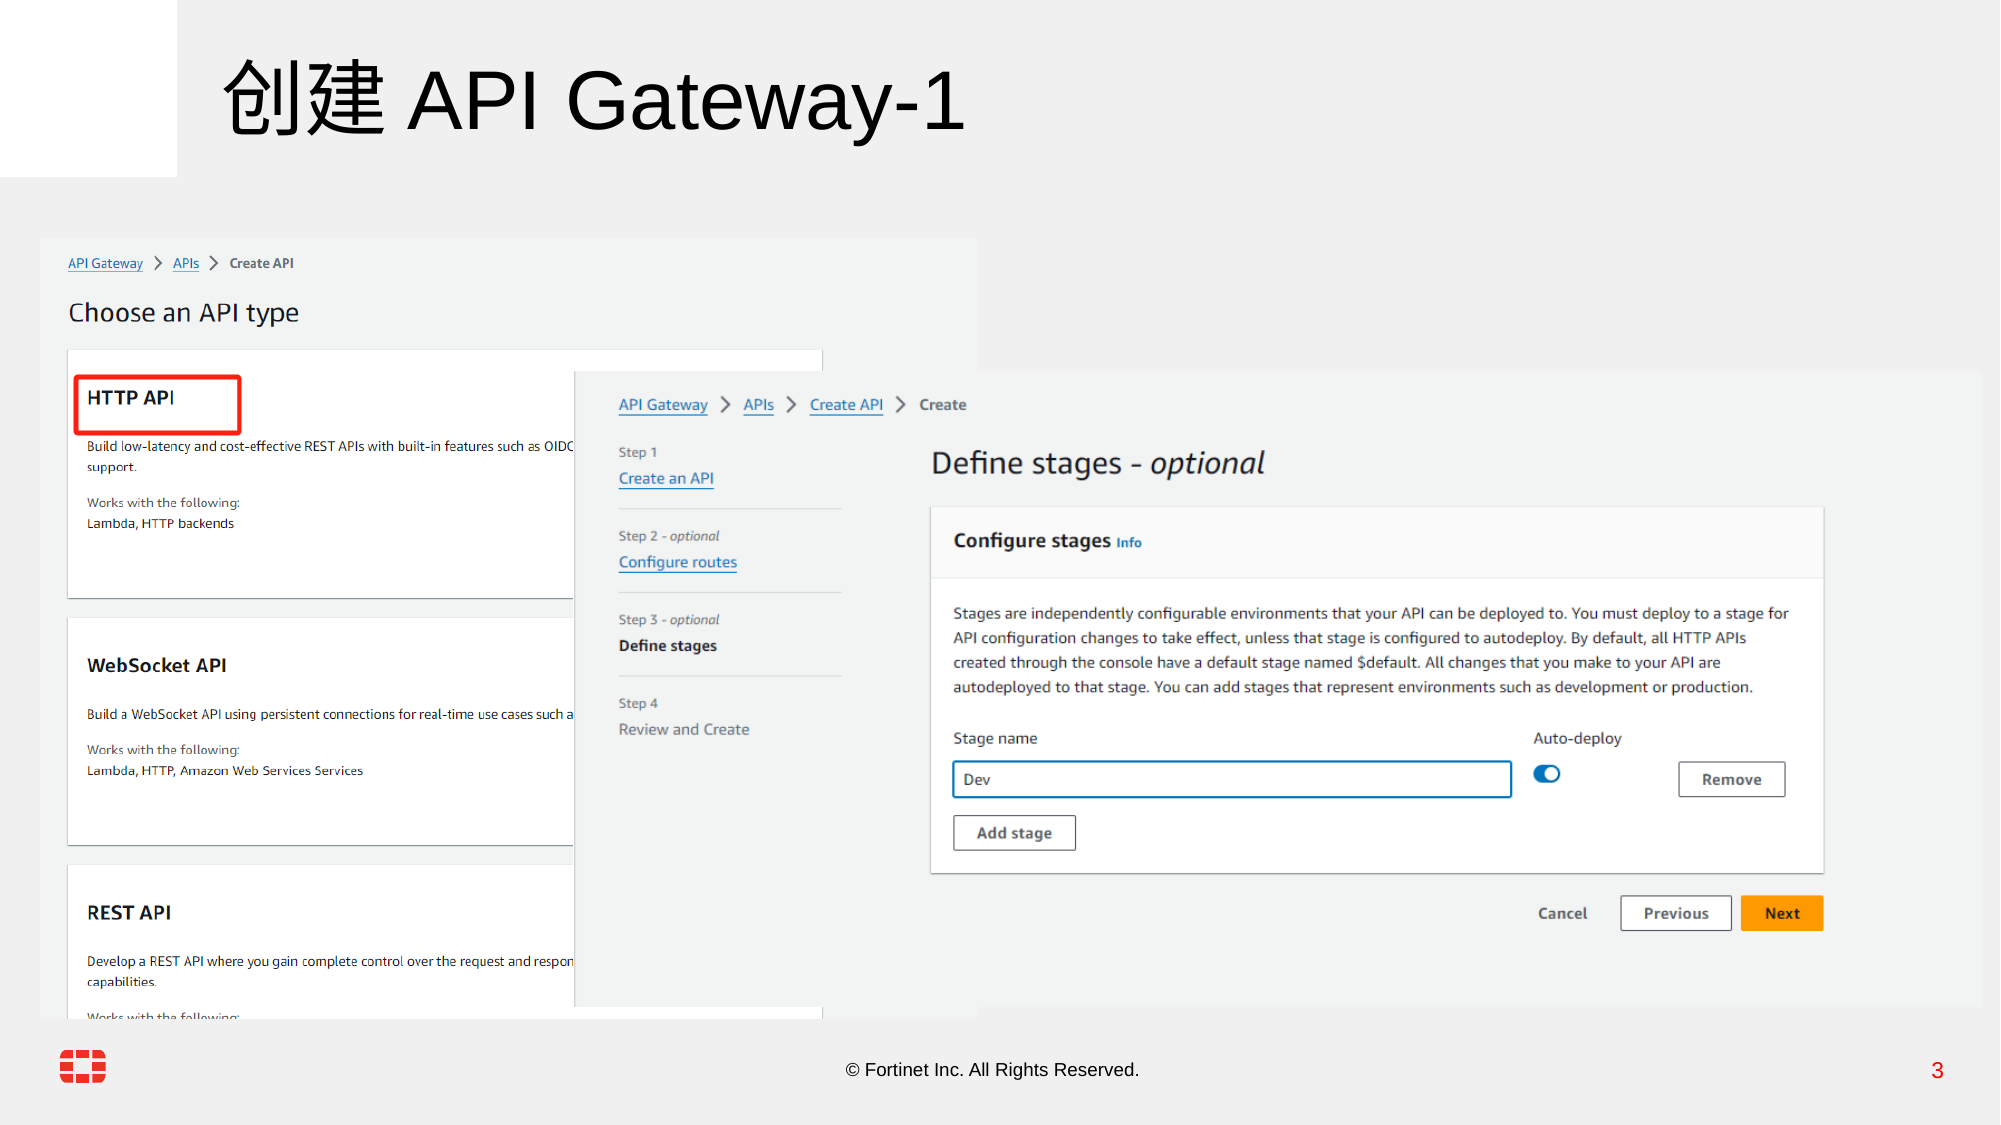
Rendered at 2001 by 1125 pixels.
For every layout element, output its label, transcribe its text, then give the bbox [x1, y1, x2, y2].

text_box 创建API Gateway-1 [206, 50, 983, 155]
picture [40, 238, 1982, 1019]
